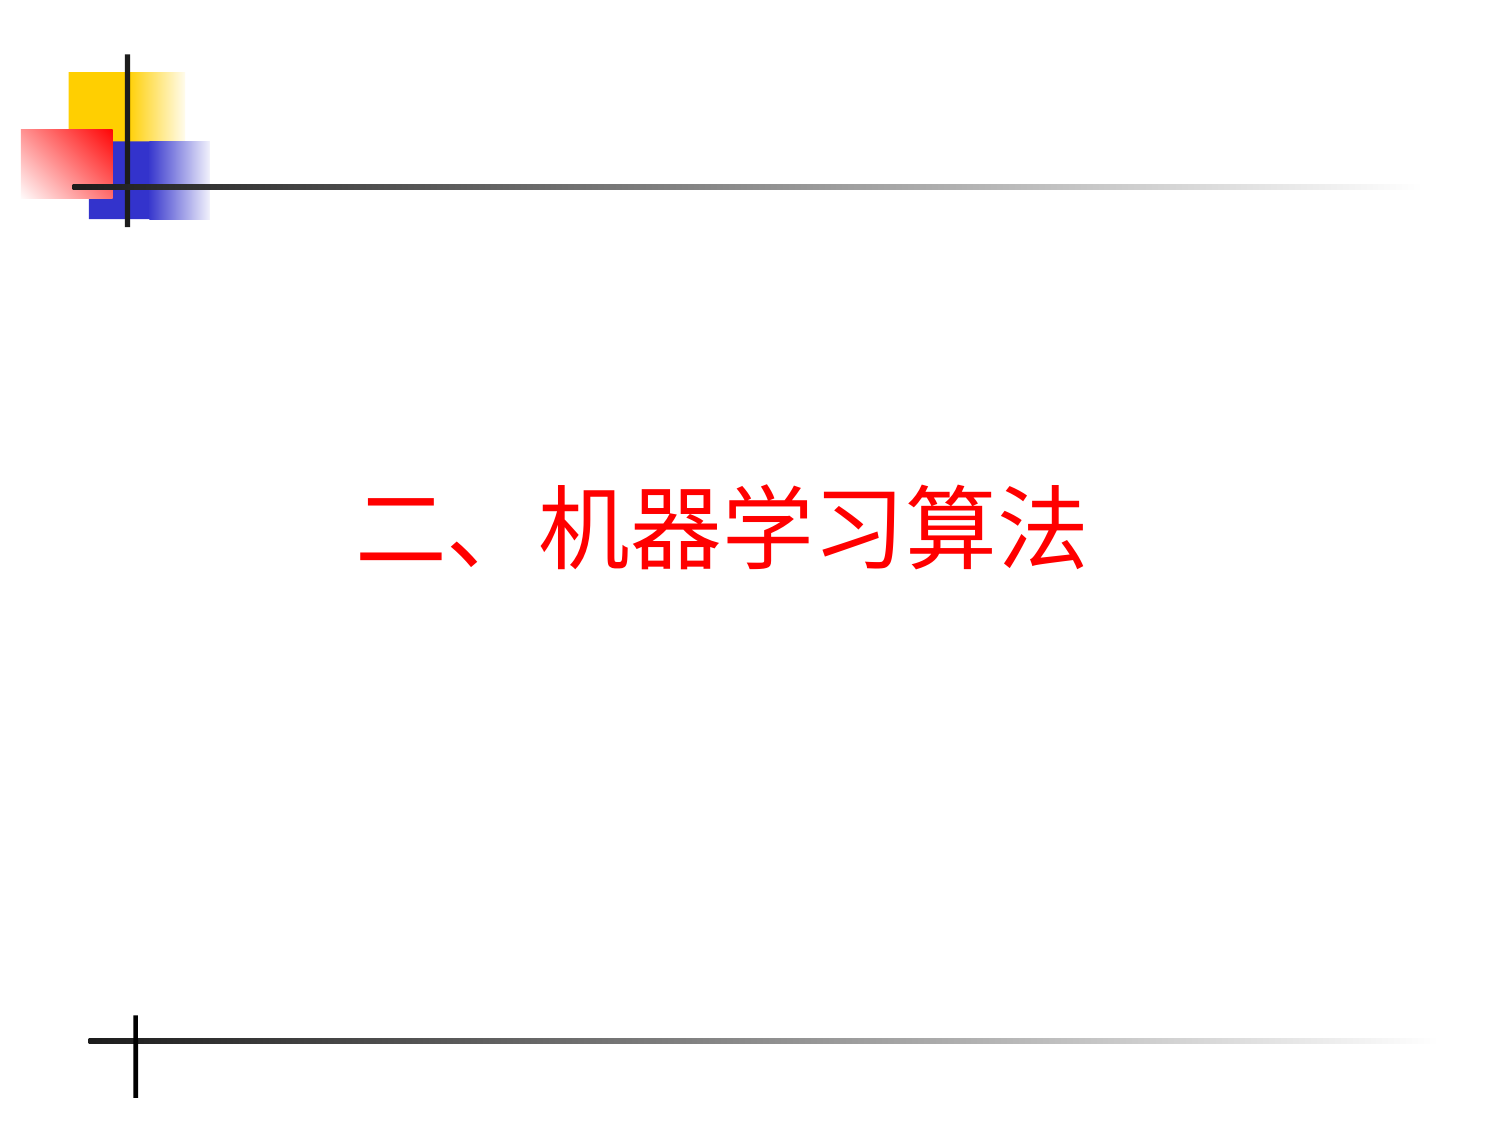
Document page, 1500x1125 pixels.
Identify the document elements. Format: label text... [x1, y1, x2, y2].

list 二、机器学习算法 [153, 483, 1346, 642]
